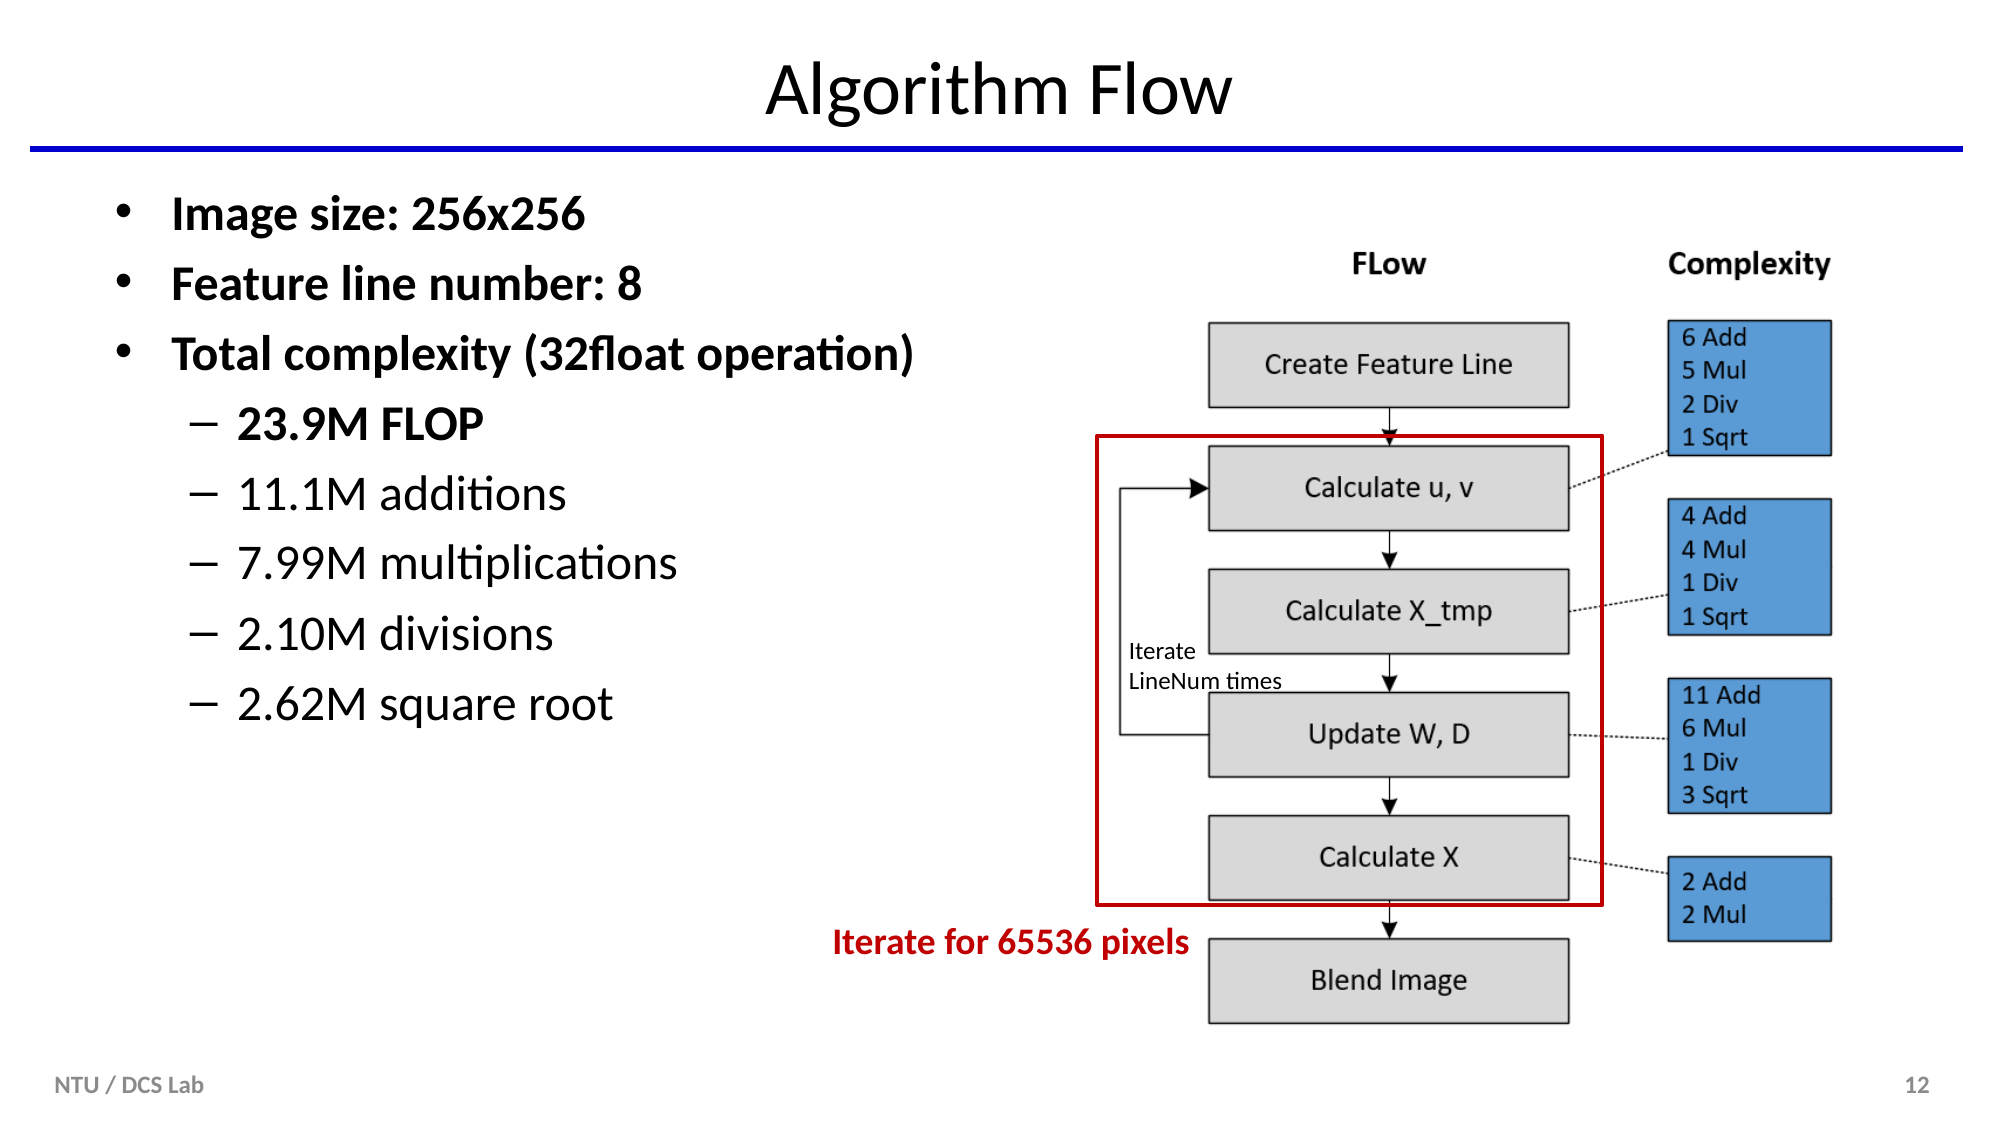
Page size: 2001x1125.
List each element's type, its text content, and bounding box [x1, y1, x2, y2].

footer NTU / DCS Lab [39, 1042, 673, 1125]
slide_number 12 [1433, 1042, 1945, 1125]
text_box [869, 211, 1854, 1051]
list Image size: 256x256 Feature line number: 8 Total complexity (32float operation) 23.9M FLOP 11.1M additions 7.99M multiplications 2.10M divisions 2.62M square root [99, 172, 1900, 1047]
text_box Iterate for 65536 pixels [817, 910, 864, 970]
title Algorithm Flow [99, 30, 1900, 138]
